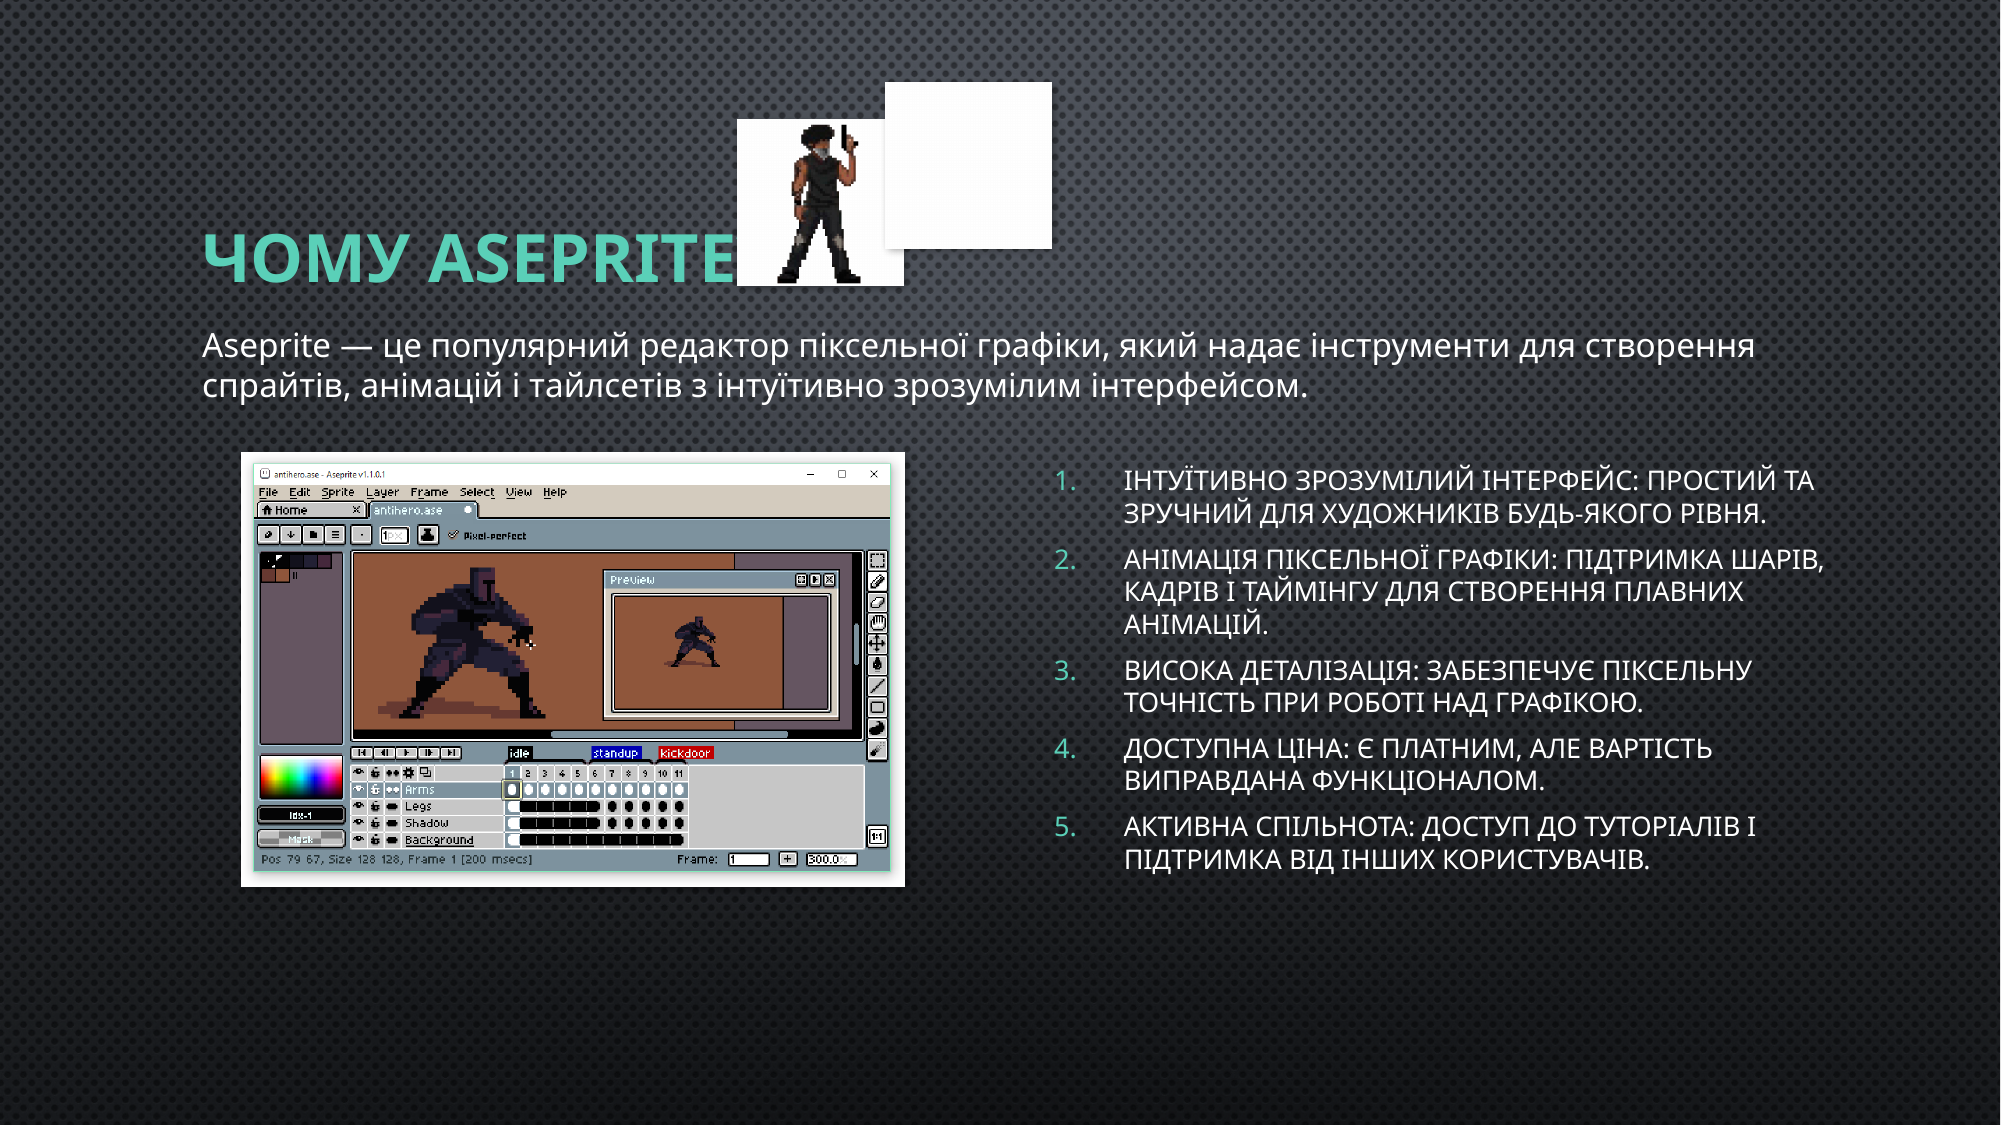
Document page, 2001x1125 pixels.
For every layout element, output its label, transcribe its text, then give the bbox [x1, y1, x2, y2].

text_box Інтуїтивно зрозумілий інтерфейс: Простий та зручний для художників будь-якого рівня. Анімація піксельної графіки: Підтримка шарів, кадрів і таймінгу для створення плавних анімацій. Висока деталізація: Забезпечує піксельну точність при роботі над графікою. Доступна ціна: Є платним, але вартість виправдана функціоналом. Активна спільнота: Доступ до туторіалів і підтримка від інших користувачів. [1039, 451, 1874, 887]
title Чому ASEPRITE? [187, 99, 1813, 316]
text_box Aseprite — це популярний редактор піксельної графіки, який надає інструменти для створення спрайтів, анімацій і тайлсетів з інтуїтивно зрозумілим інтерфейсом. [187, 316, 1874, 412]
picture [737, 82, 1052, 286]
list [241, 451, 905, 887]
